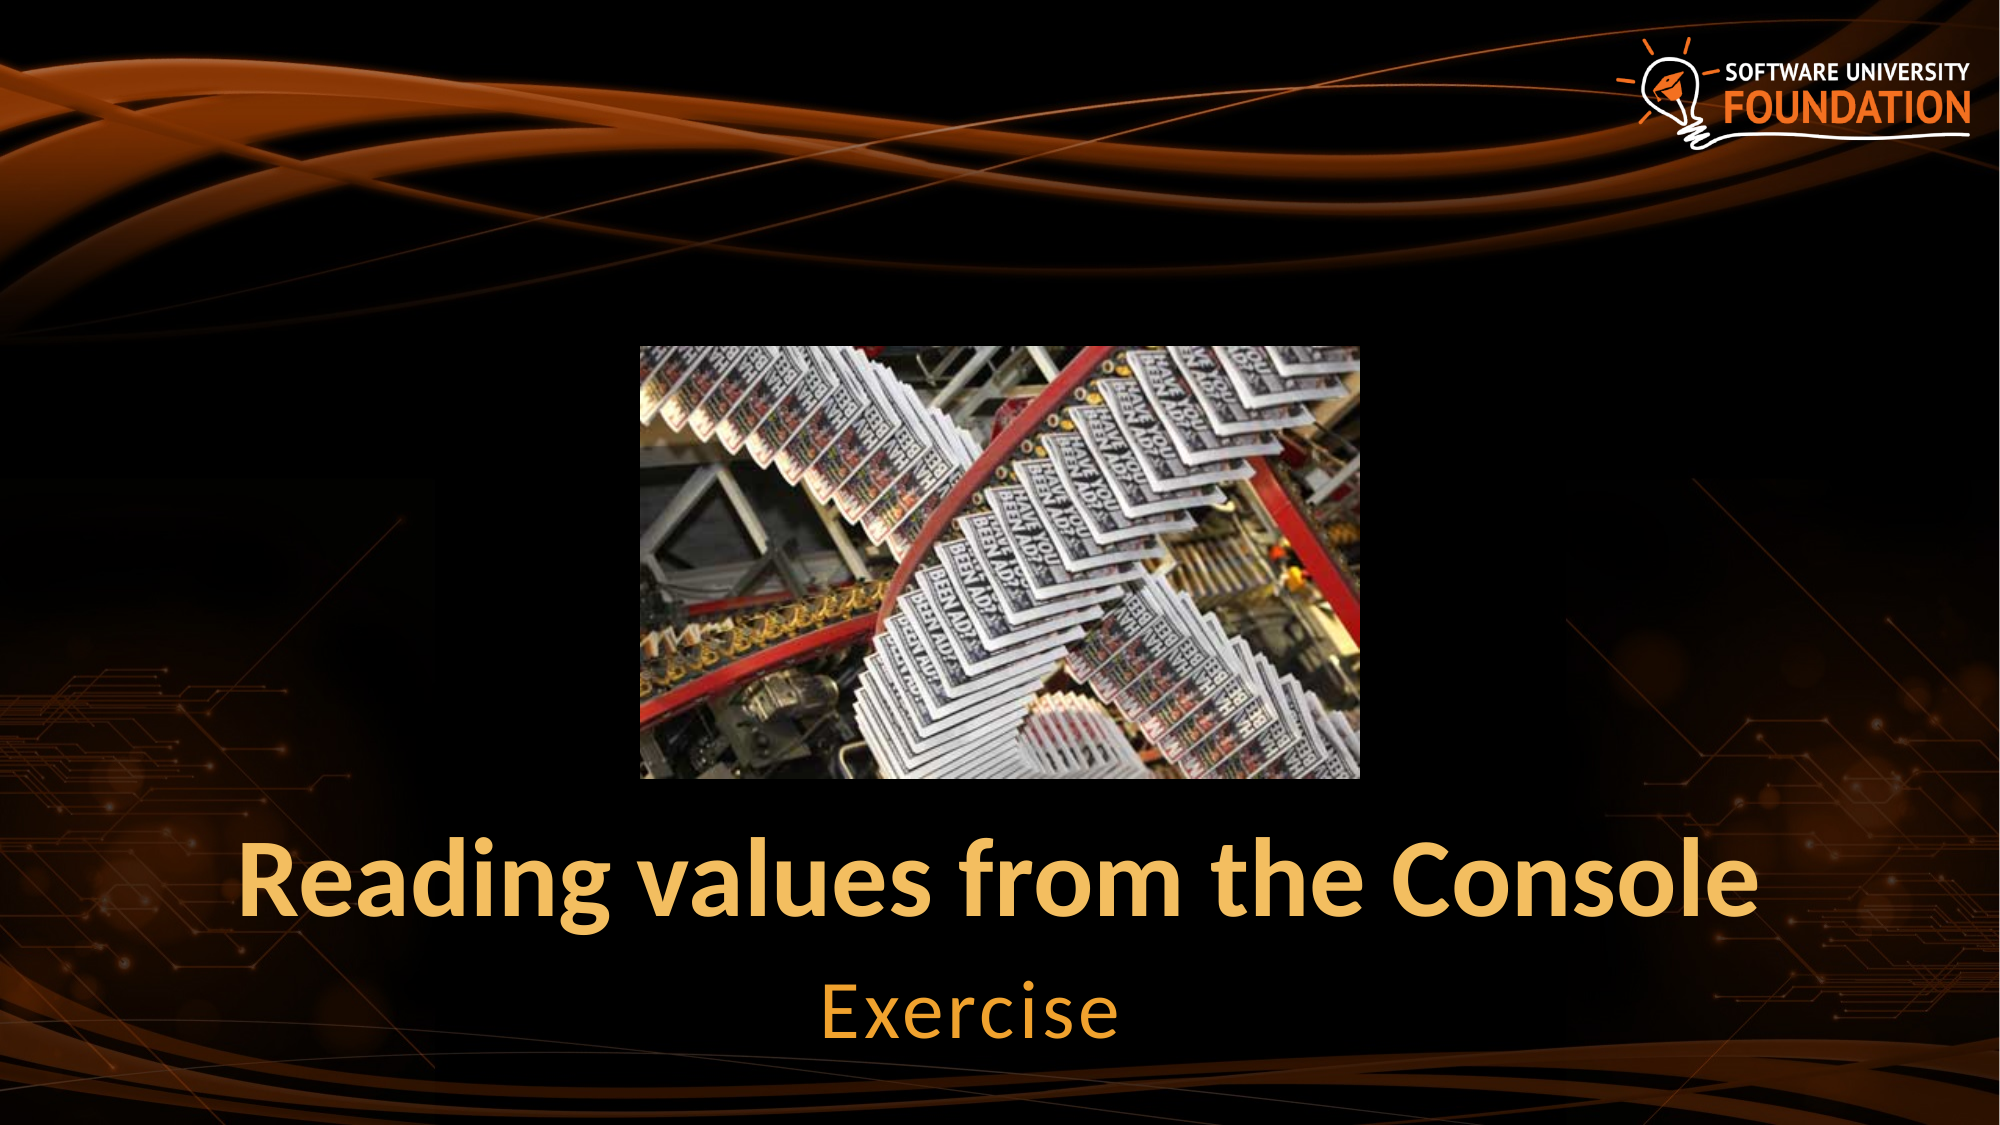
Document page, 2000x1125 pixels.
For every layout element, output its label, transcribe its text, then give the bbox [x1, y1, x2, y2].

list Exercise [237, 944, 1704, 1057]
title Reading values from the Console [199, 689, 1800, 948]
picture [0, 0, 2000, 1125]
